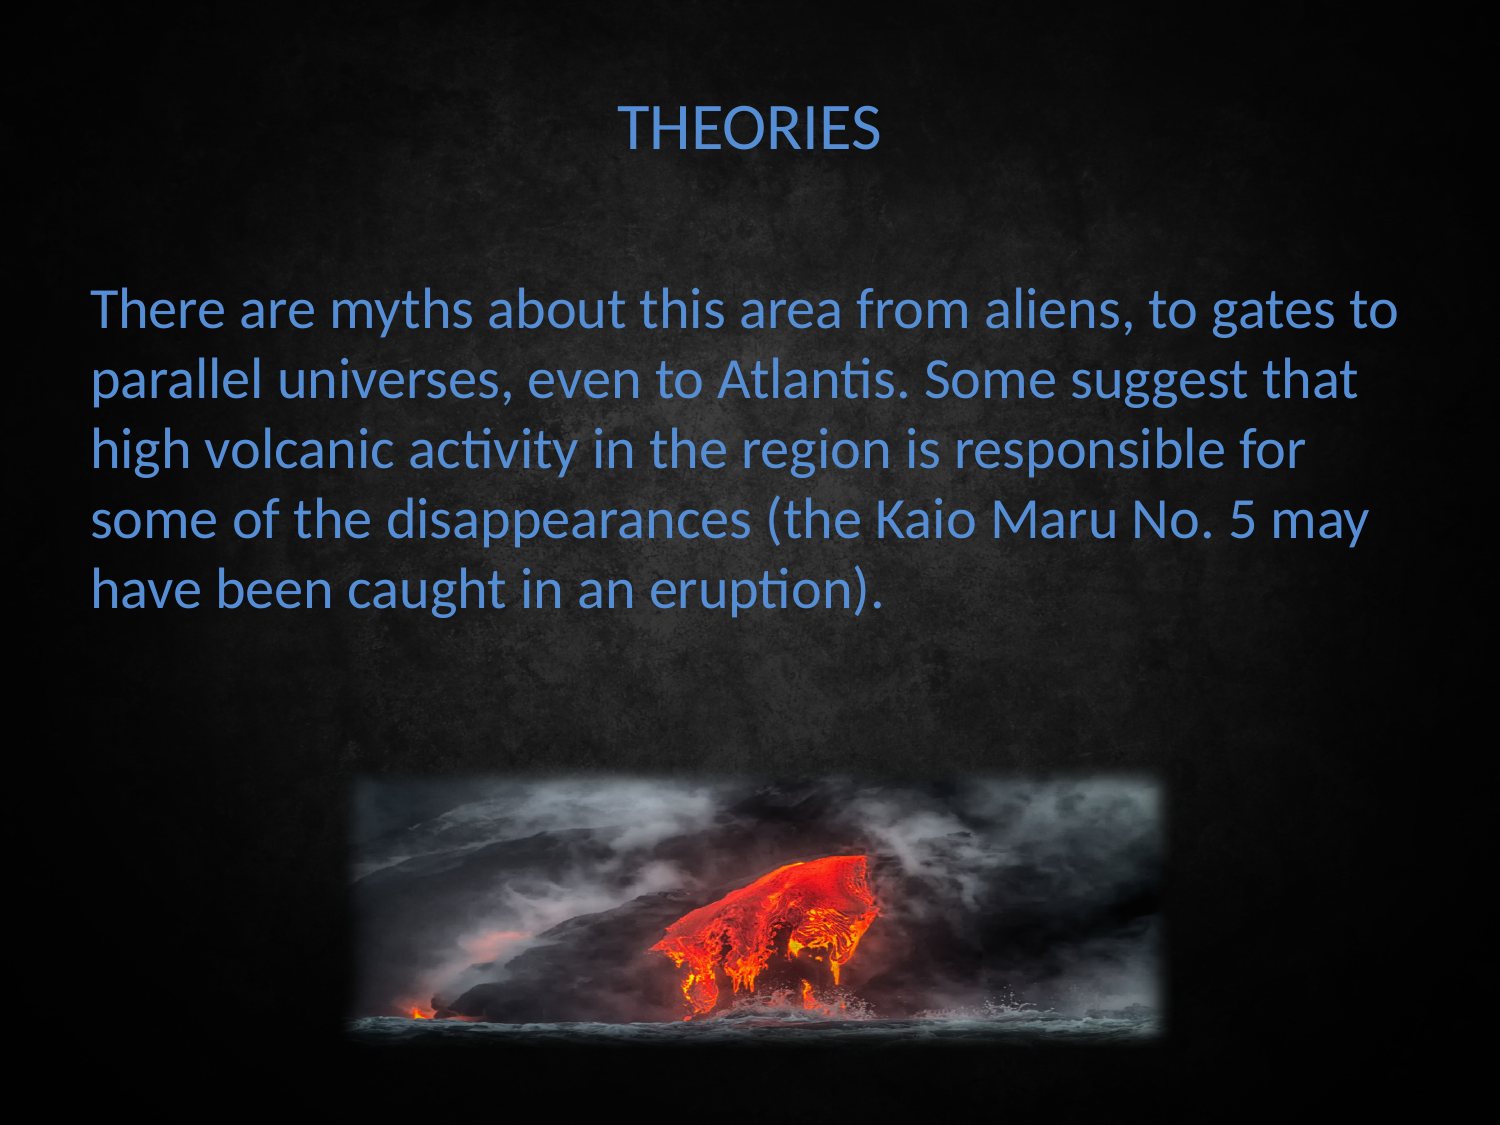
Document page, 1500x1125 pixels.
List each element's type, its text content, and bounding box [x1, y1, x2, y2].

title THEORIES [75, 28, 1425, 217]
list There are myths about this area from aliens, to gates to parallel universes, even to Atlantis. Some suggest that high volcanic activity in the region is responsible for some of the disappearances (the Kaio Maru No. 5 may have been caught in an eruption). [75, 262, 1425, 713]
picture [0, 0, 1500, 1125]
